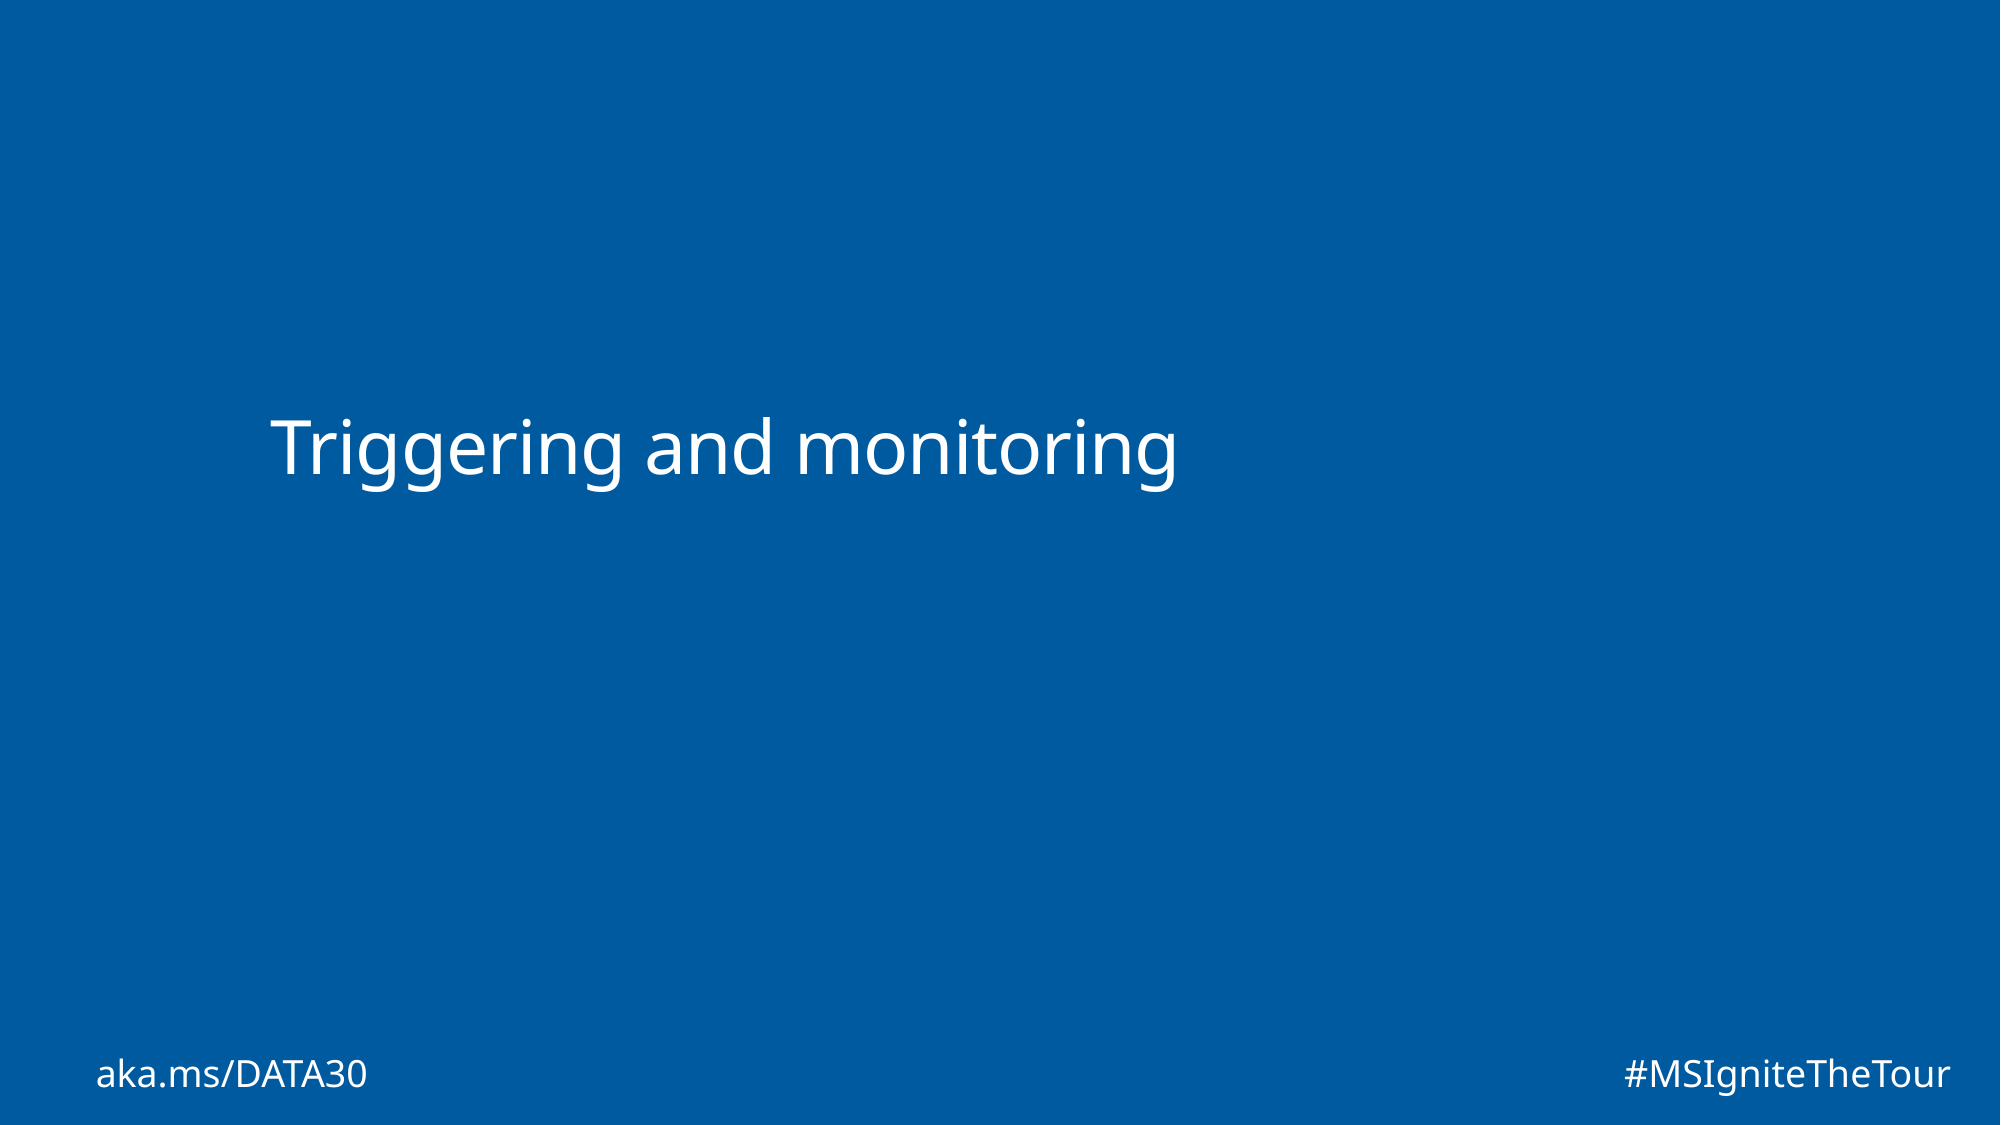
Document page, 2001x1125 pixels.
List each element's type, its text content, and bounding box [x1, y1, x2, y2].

title Triggering and monitoring [270, 398, 1771, 490]
